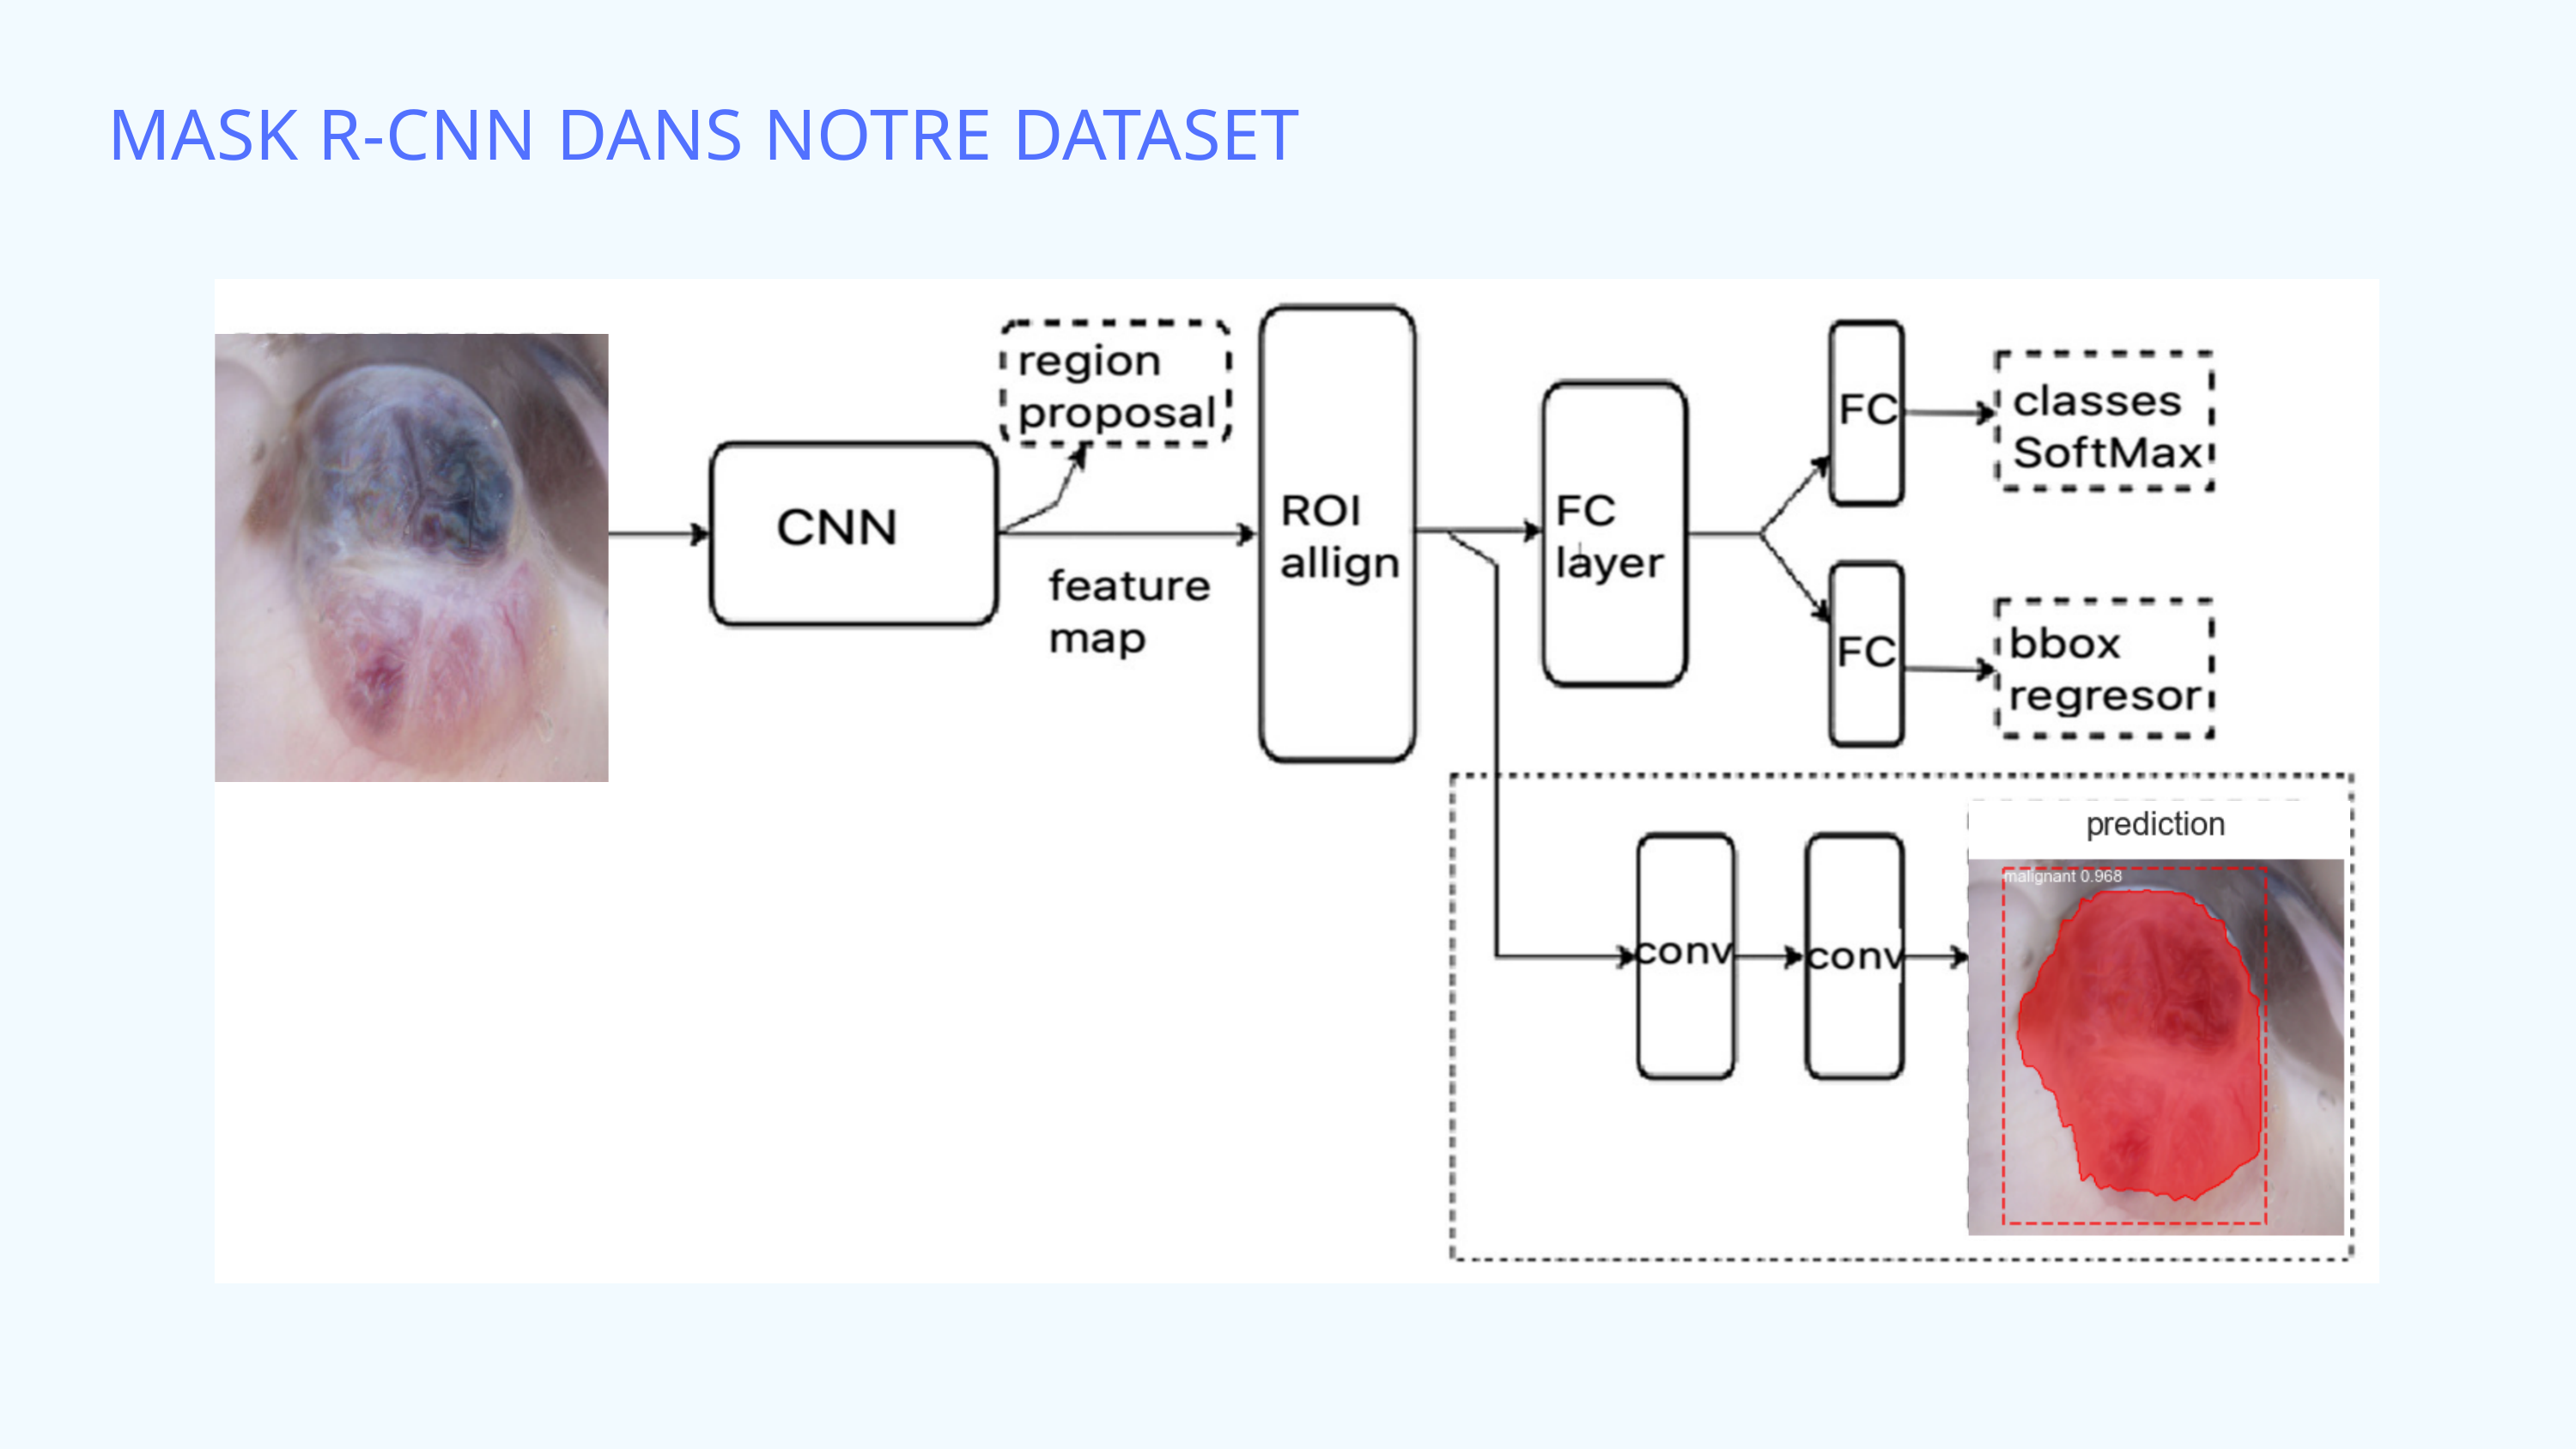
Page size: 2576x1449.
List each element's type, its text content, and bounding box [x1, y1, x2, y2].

text_box MASK R-CNN DANS NOTRE DATASET [107, 93, 1522, 174]
picture [215, 279, 2379, 1283]
